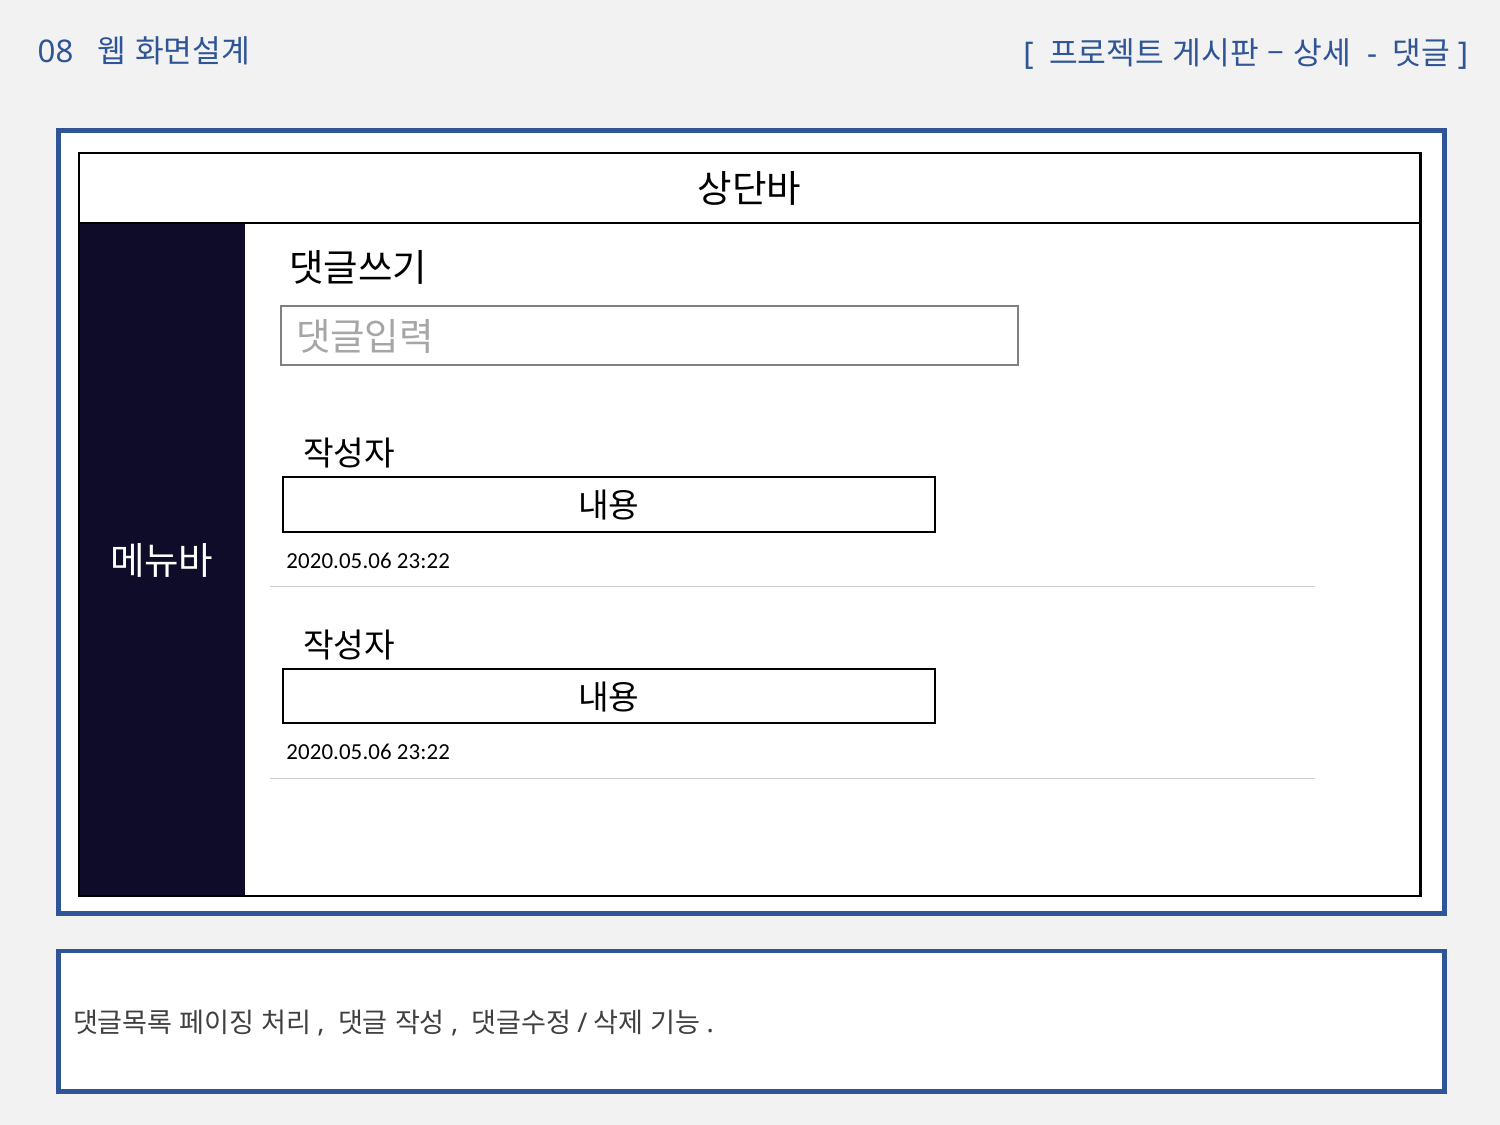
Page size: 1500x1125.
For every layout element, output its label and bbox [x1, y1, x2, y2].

text_box [0, 0, 1500, 1125]
